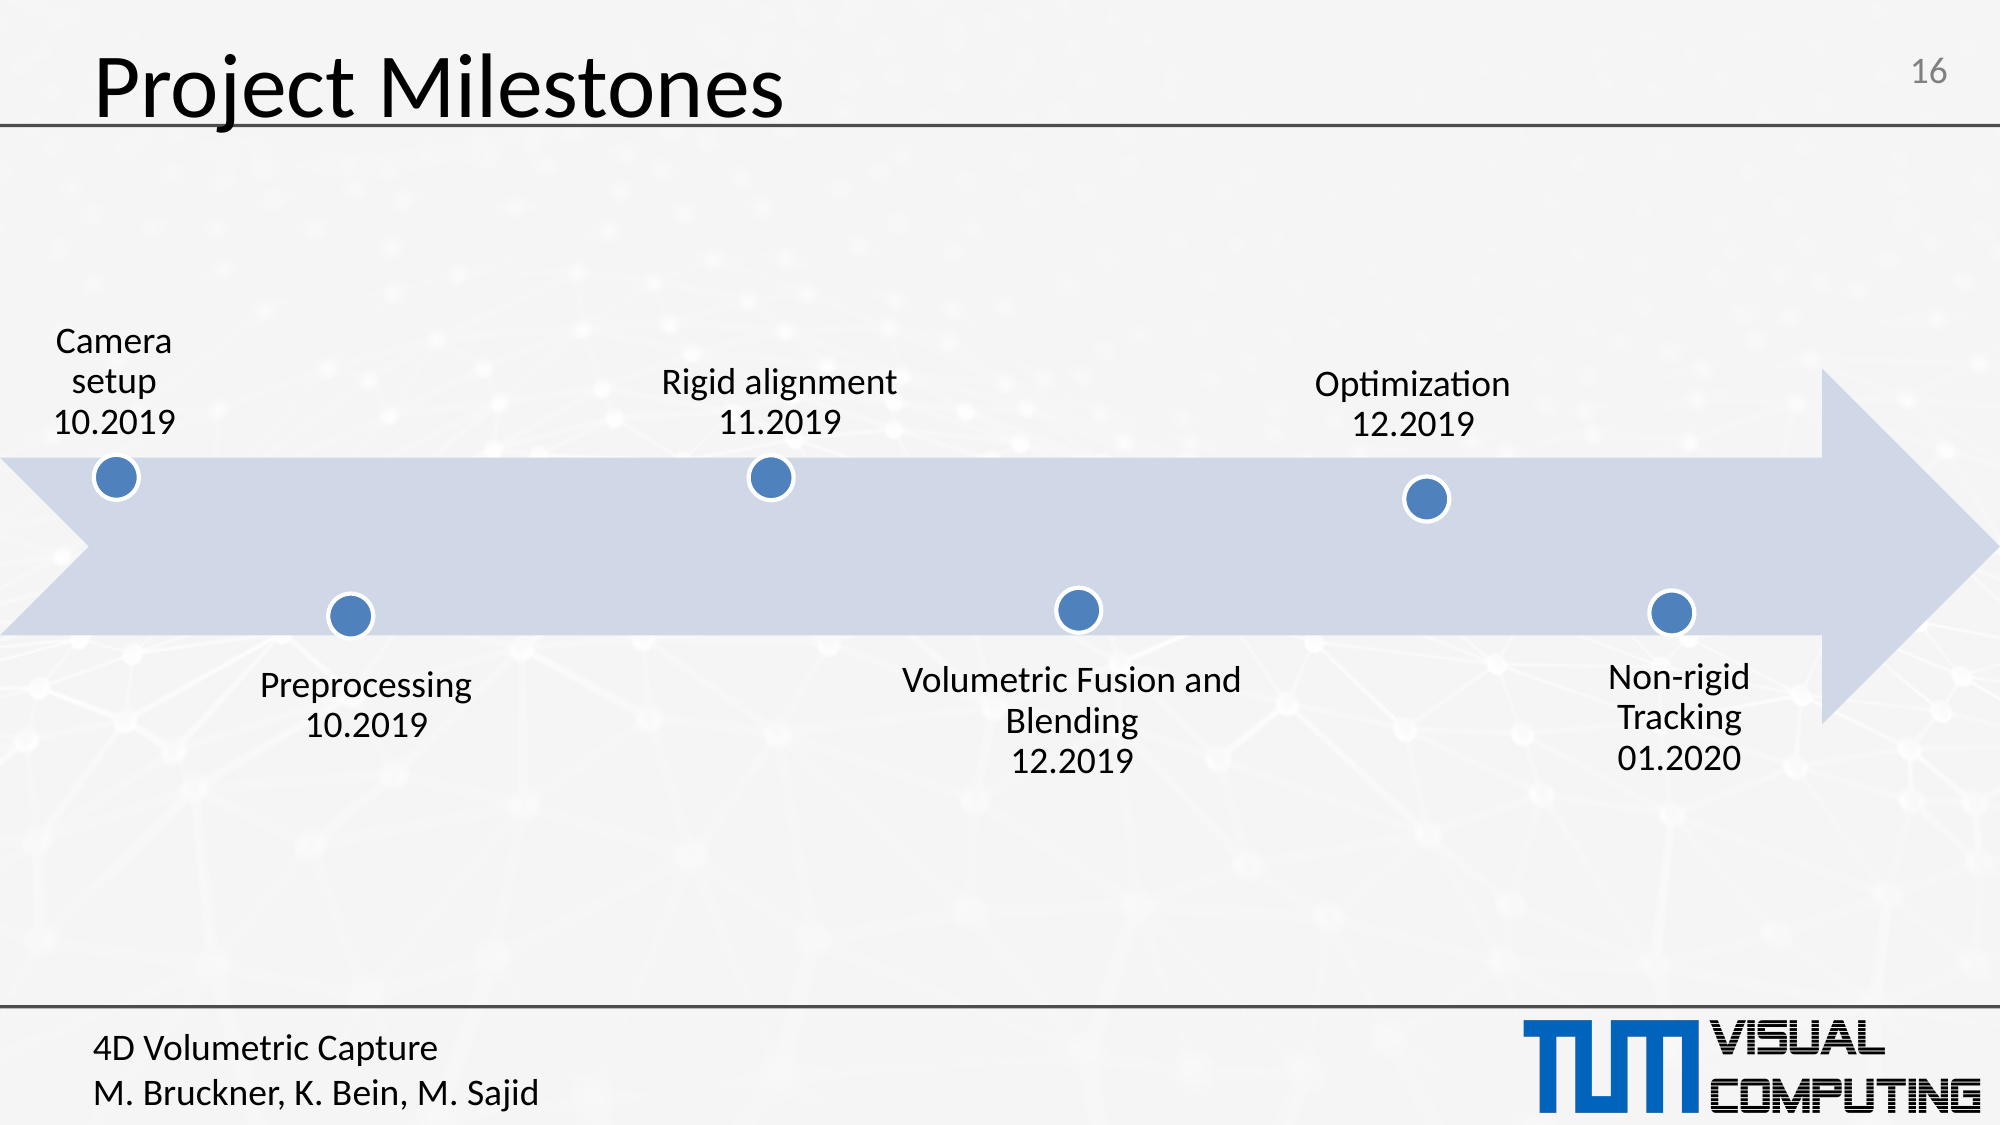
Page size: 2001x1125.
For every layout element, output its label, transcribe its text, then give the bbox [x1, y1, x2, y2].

picture [1523, 1018, 1983, 1117]
title Project Milestones [78, 0, 1510, 114]
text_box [0, 117, 2000, 1008]
